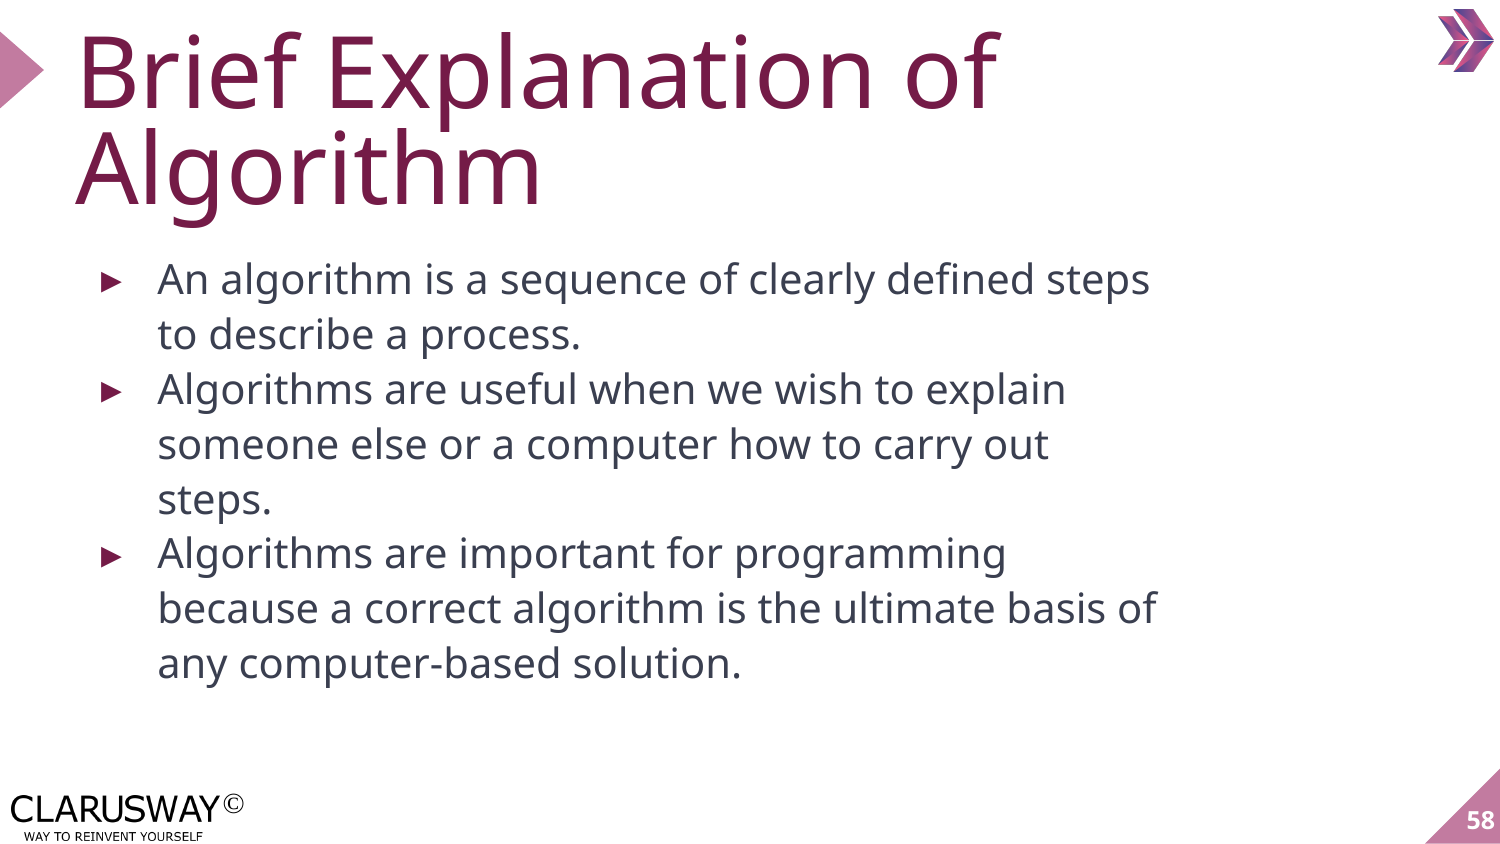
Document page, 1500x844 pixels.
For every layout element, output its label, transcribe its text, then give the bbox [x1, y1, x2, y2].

list An algorithm is a sequence of clearly defined steps to describe a process. Algorithms are useful when we wish to explain someone else or a computer how to carry out steps. Algorithms are important for programming because a correct algorithm is the ultimate basis of any computer-based solution. [82, 247, 1166, 839]
title Brief Explanation of Algorithm [75, 31, 1405, 210]
slide_number 58 [1461, 809, 1496, 839]
picture [1438, 9, 1494, 72]
picture [11, 795, 220, 841]
